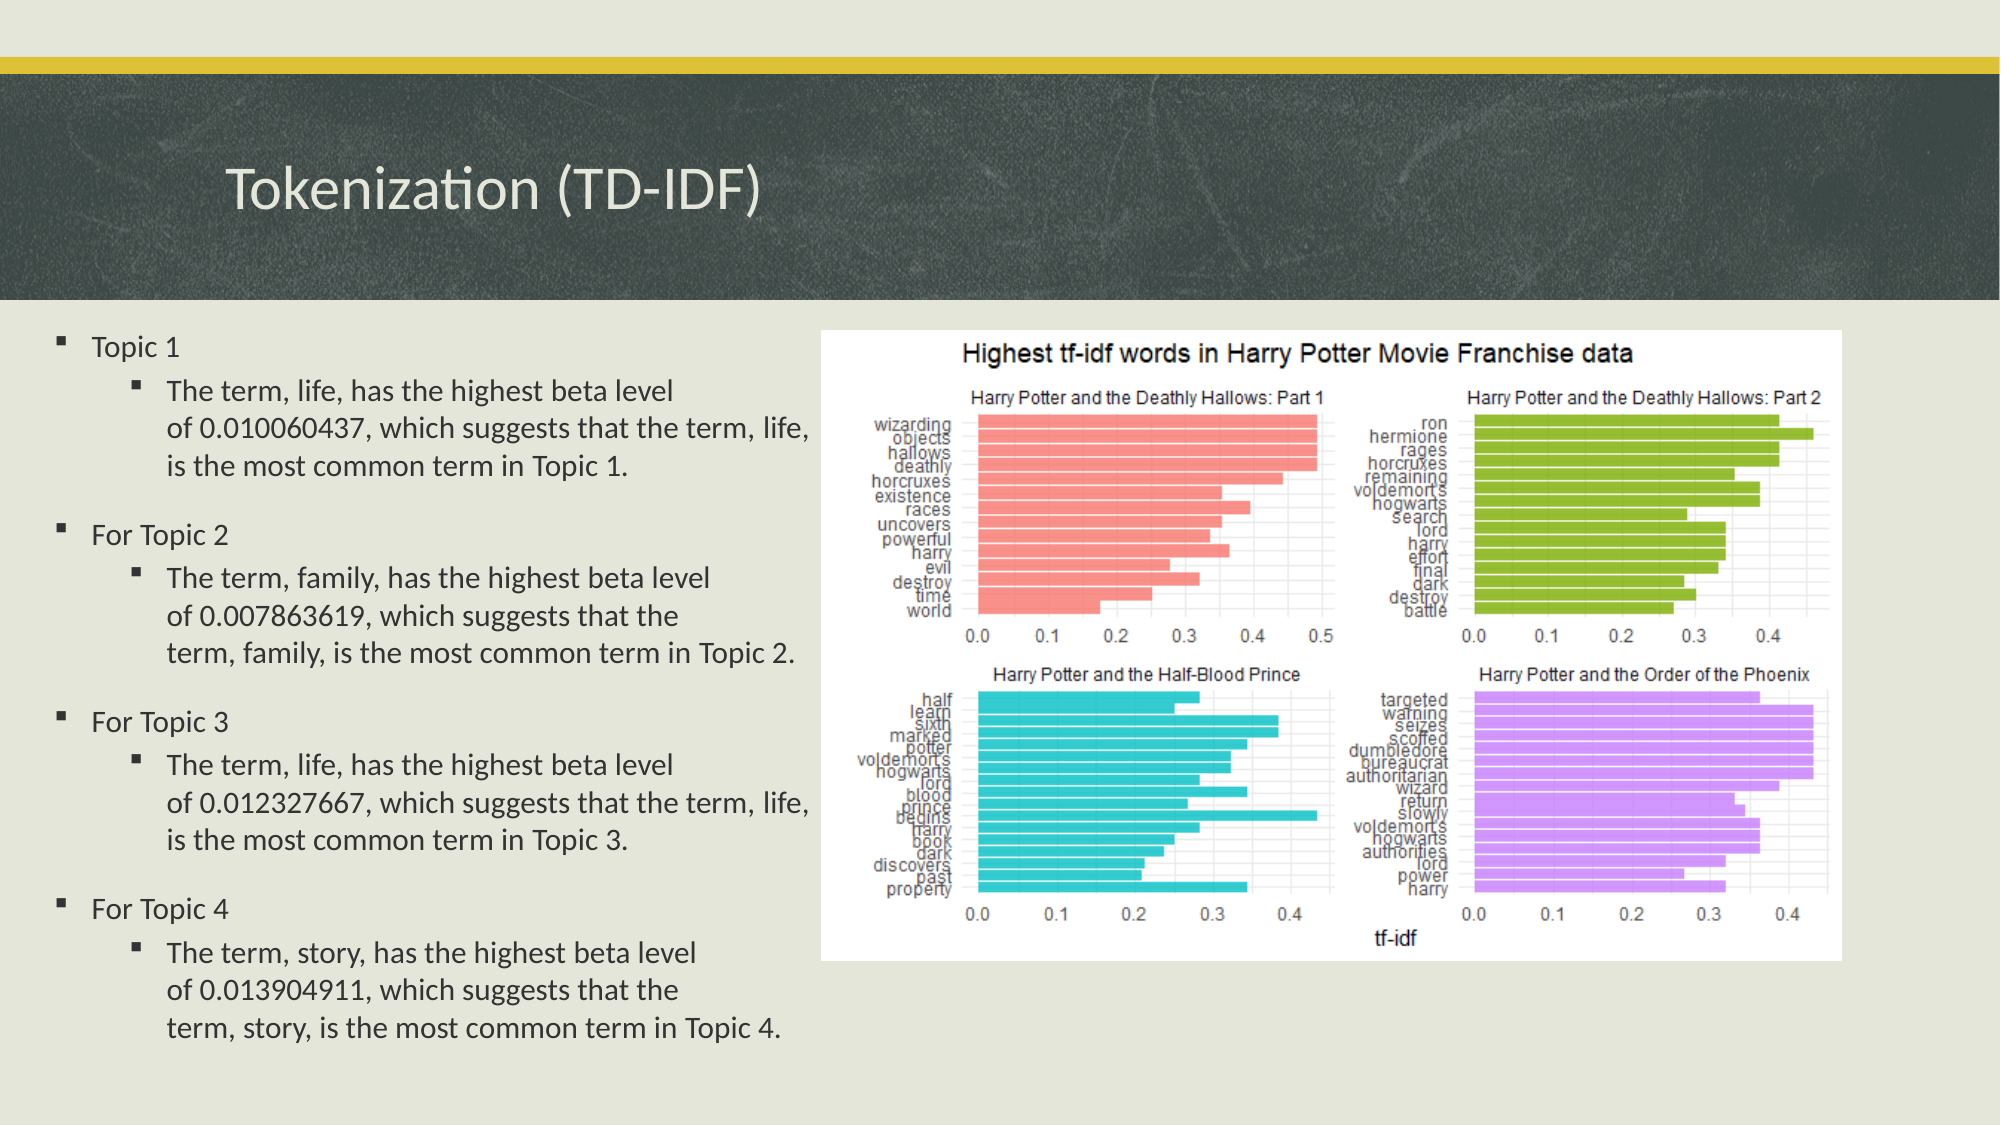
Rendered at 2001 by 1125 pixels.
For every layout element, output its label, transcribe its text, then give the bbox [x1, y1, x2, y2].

picture [821, 330, 1842, 961]
list Topic 1 The term, life, has the highest beta level of 0.010060437, which suggests that the term, life, is the most common term in Topic 1. For Topic 2 The term, family, has the highest beta level of 0.007863619, which suggests that the term, family, is the most common term in Topic 2. For Topic 3 The term, life, has the highest beta level of 0.012327667, which suggests that the term, life, is the most common term in Topic 3. For Topic 4 The term, story, has the highest beta level of 0.013904911, which suggests that the term, story, is the most common term in Topic 4. [39, 318, 844, 1111]
picture [0, 74, 2000, 300]
title Tokenization (TD-IDF) [210, 76, 1790, 300]
